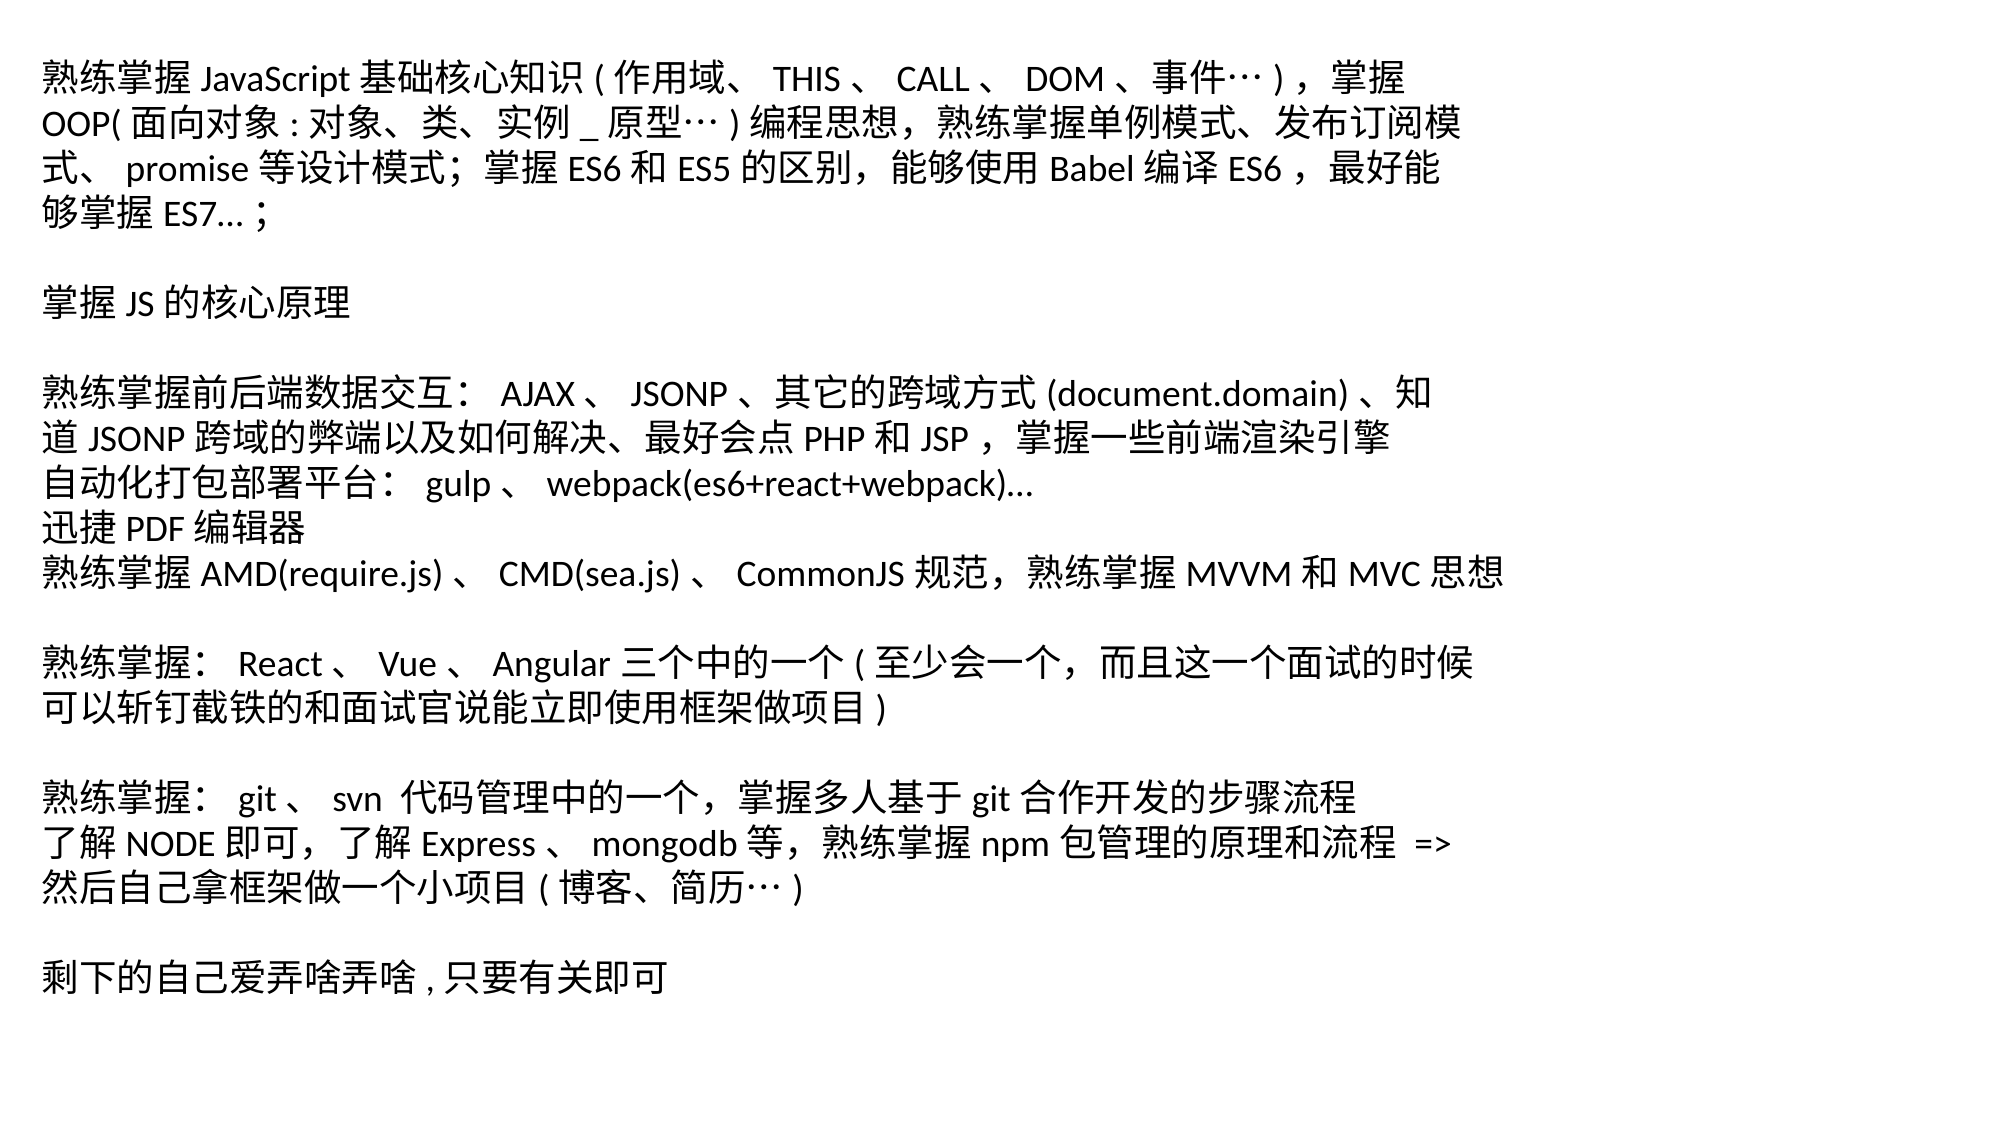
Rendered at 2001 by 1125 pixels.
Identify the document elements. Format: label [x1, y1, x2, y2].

text_box [26, 1, 2000, 1125]
